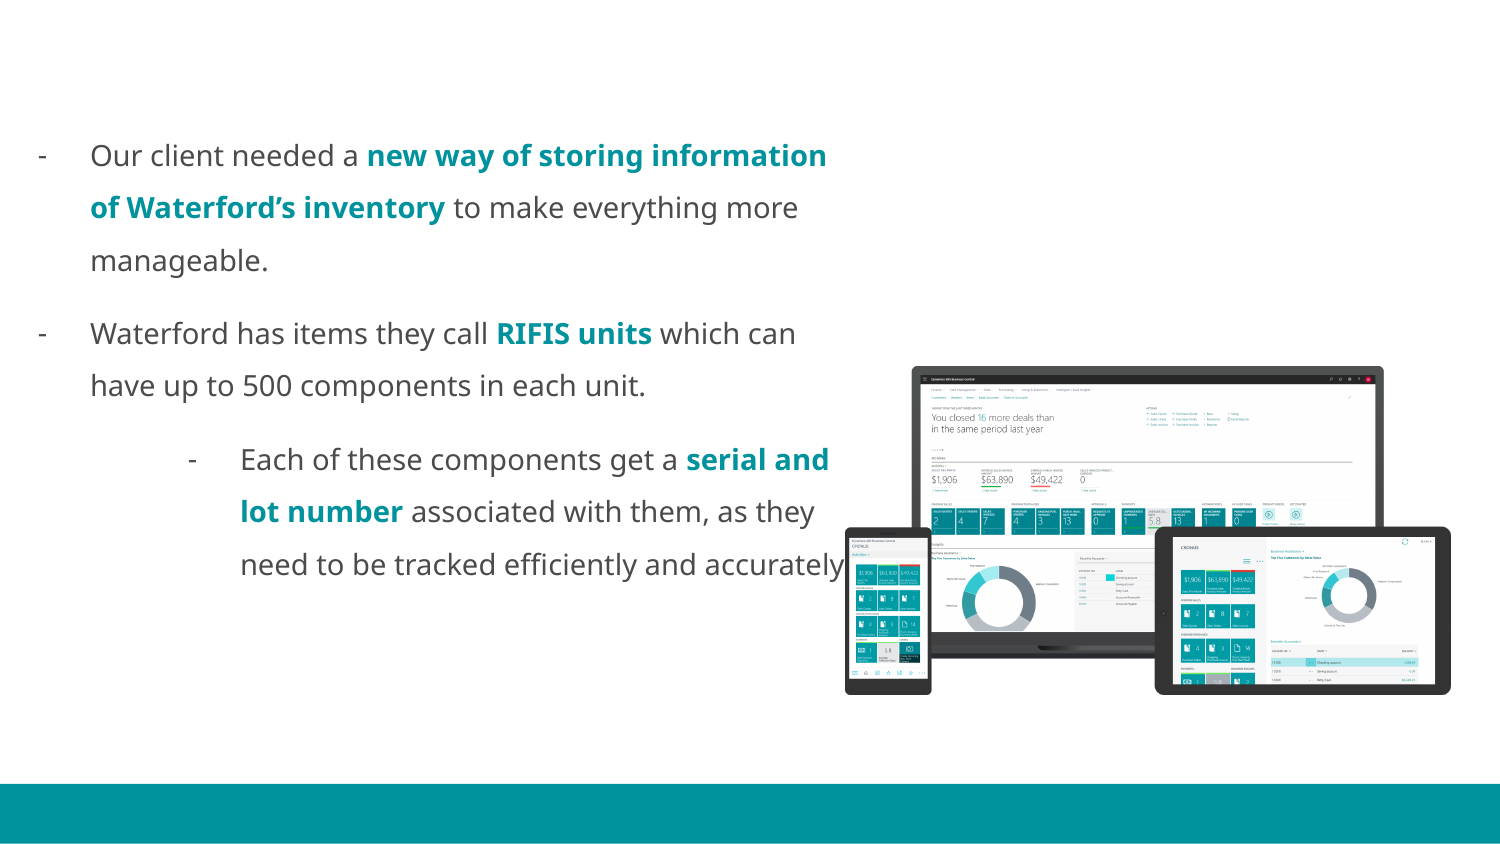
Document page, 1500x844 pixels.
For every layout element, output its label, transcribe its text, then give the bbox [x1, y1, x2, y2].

text_box [0, 783, 1500, 844]
list Our client needed a new way of storing information of Waterford’s inventory to make everything more manageable. Waterford has items they call RIFIS units which can have up to 500 components in each unit. Each of these components get a serial and lot number associated with them, as they need to be tracked efficiently and accurately. [0, 104, 876, 715]
picture [844, 365, 1451, 695]
